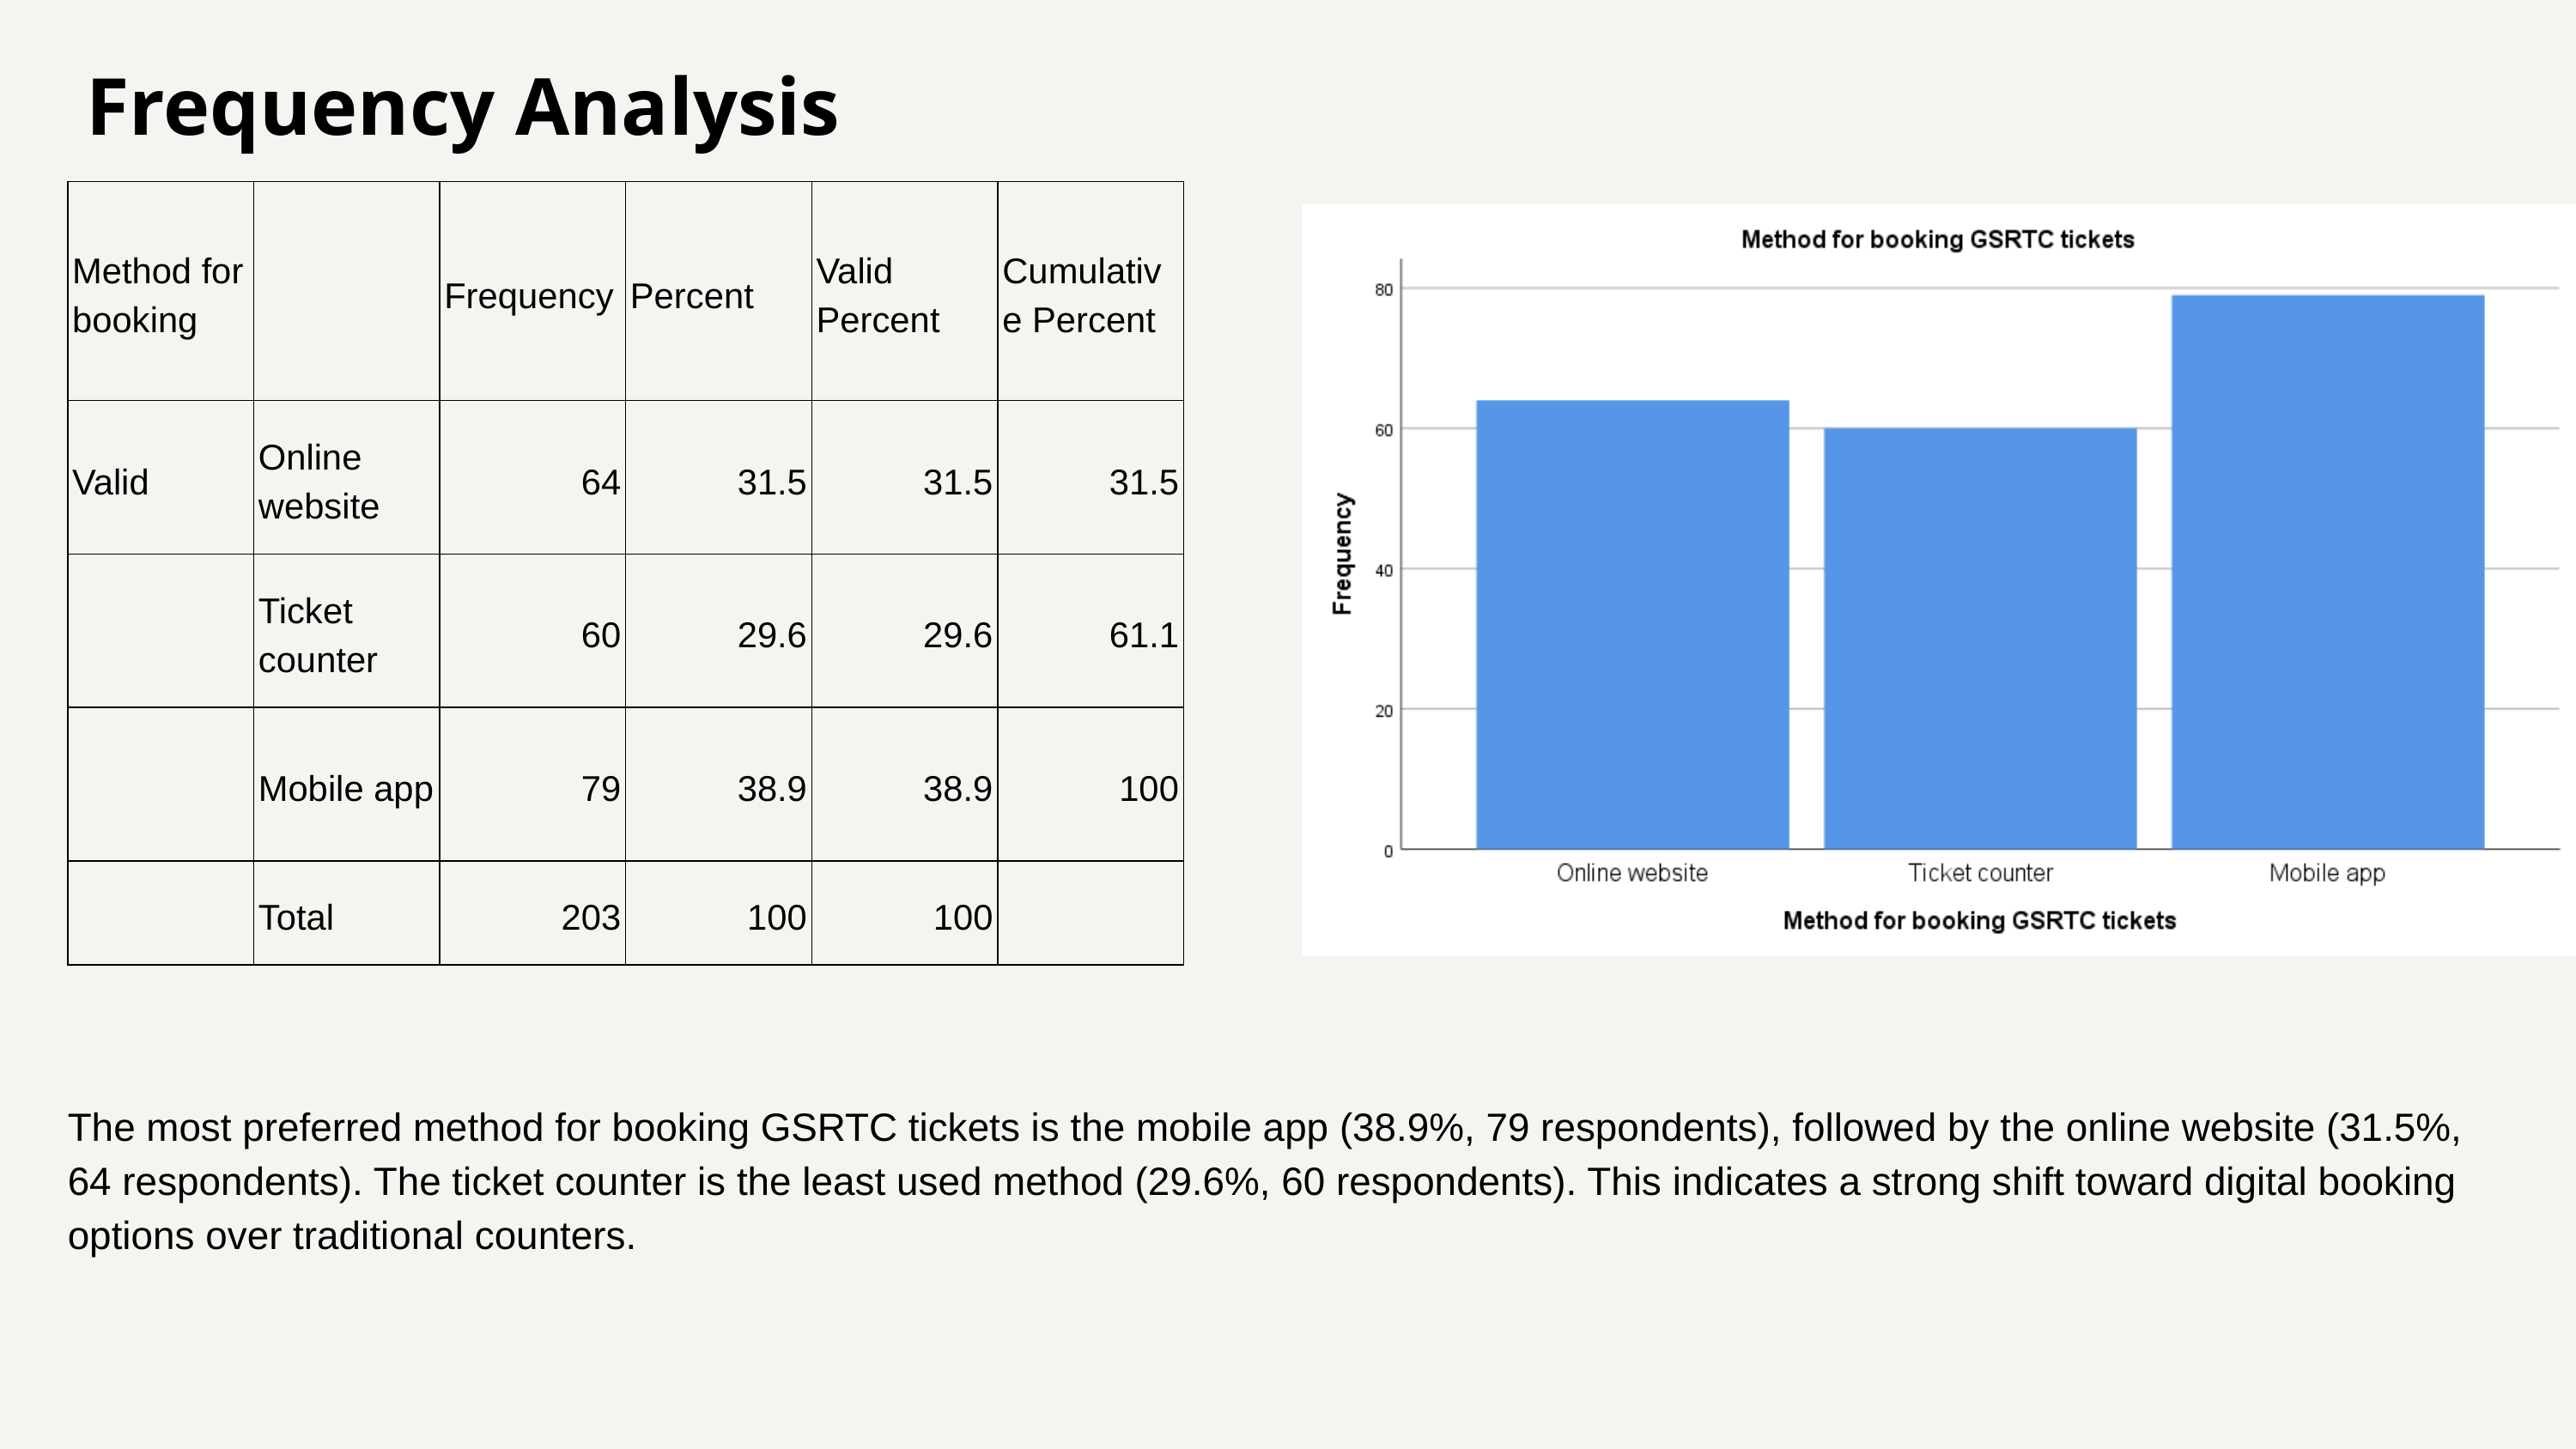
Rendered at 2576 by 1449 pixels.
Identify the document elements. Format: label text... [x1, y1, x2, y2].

table_cell [69, 862, 253, 964]
table_cell Total [254, 862, 439, 964]
table_cell 100 [999, 708, 1183, 860]
table_cell [999, 862, 1183, 964]
table_header Cumulative Percent [999, 182, 1183, 400]
table_header [254, 182, 439, 400]
table_cell Online website [254, 401, 439, 554]
table_cell 31.5 [812, 401, 997, 554]
table_cell Ticket counter [254, 555, 439, 706]
table_header Percent [626, 182, 811, 400]
table_cell Valid [69, 401, 253, 554]
table_cell 38.9 [812, 708, 997, 860]
table_cell 203 [440, 862, 625, 964]
table_header Frequency [440, 182, 625, 400]
table_cell 31.5 [999, 401, 1183, 554]
table_cell 60 [440, 555, 625, 706]
table_cell 79 [440, 708, 625, 860]
table_cell 31.5 [626, 401, 811, 554]
table_cell Mobile app [254, 708, 439, 860]
table_cell [69, 708, 253, 860]
table_cell 100 [812, 862, 997, 964]
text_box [1302, 203, 2576, 956]
table_header Method for booking [69, 182, 253, 400]
table_cell 64 [440, 401, 625, 554]
table_cell [69, 555, 253, 706]
table_cell 61.1 [999, 555, 1183, 706]
table_cell 100 [626, 862, 811, 964]
table_cell 38.9 [626, 708, 811, 860]
text_box Frequency Analysis [64, 36, 1353, 158]
table_cell 29.6 [626, 555, 811, 706]
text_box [67, 1100, 2469, 1449]
table_cell 29.6 [812, 555, 997, 706]
table_header Valid Percent [812, 182, 997, 400]
